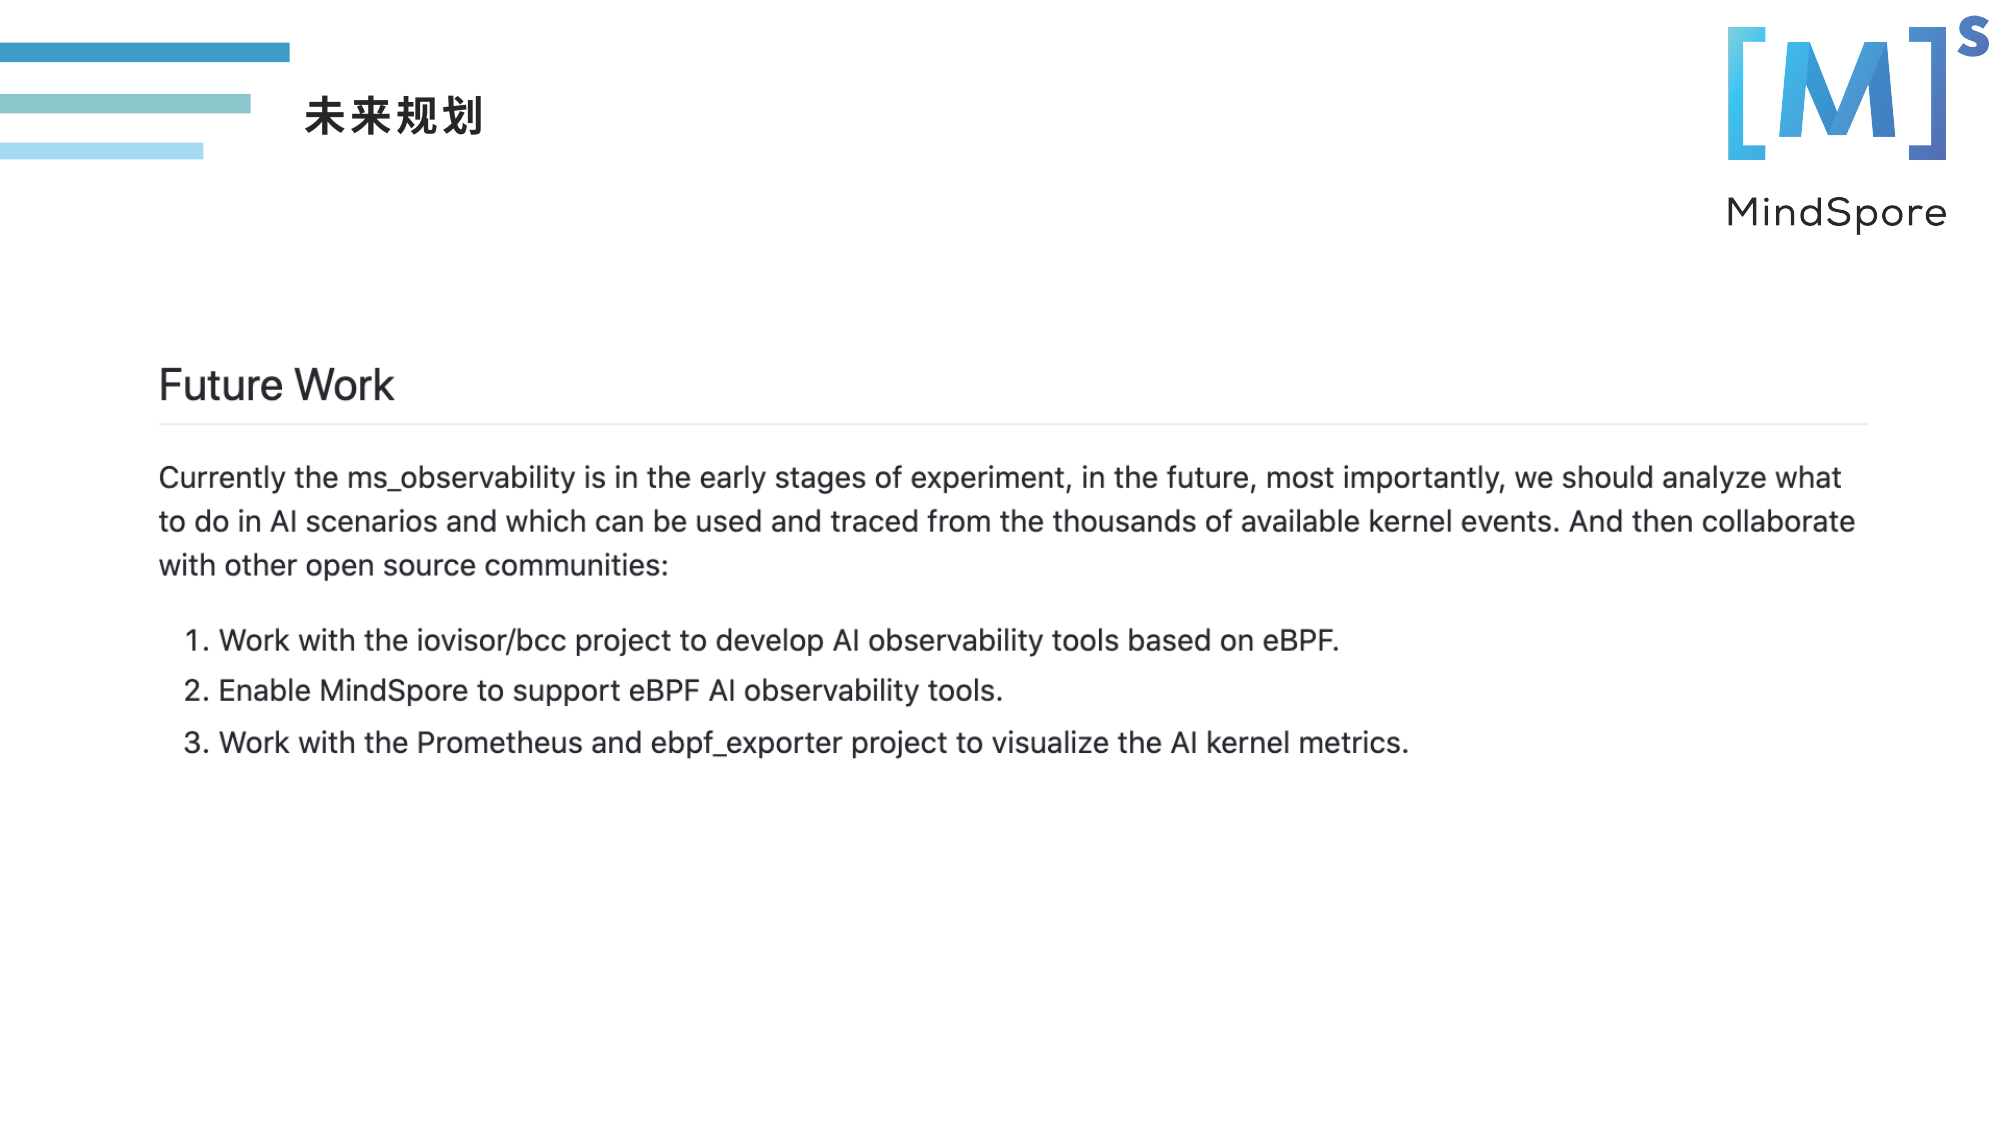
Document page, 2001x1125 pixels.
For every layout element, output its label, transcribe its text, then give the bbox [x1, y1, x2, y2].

picture [1714, 9, 1989, 241]
picture [132, 348, 1868, 776]
text_box [0, 142, 204, 160]
text_box 未来规划 [289, 0, 1527, 221]
text_box [0, 42, 291, 63]
text_box [0, 93, 252, 114]
